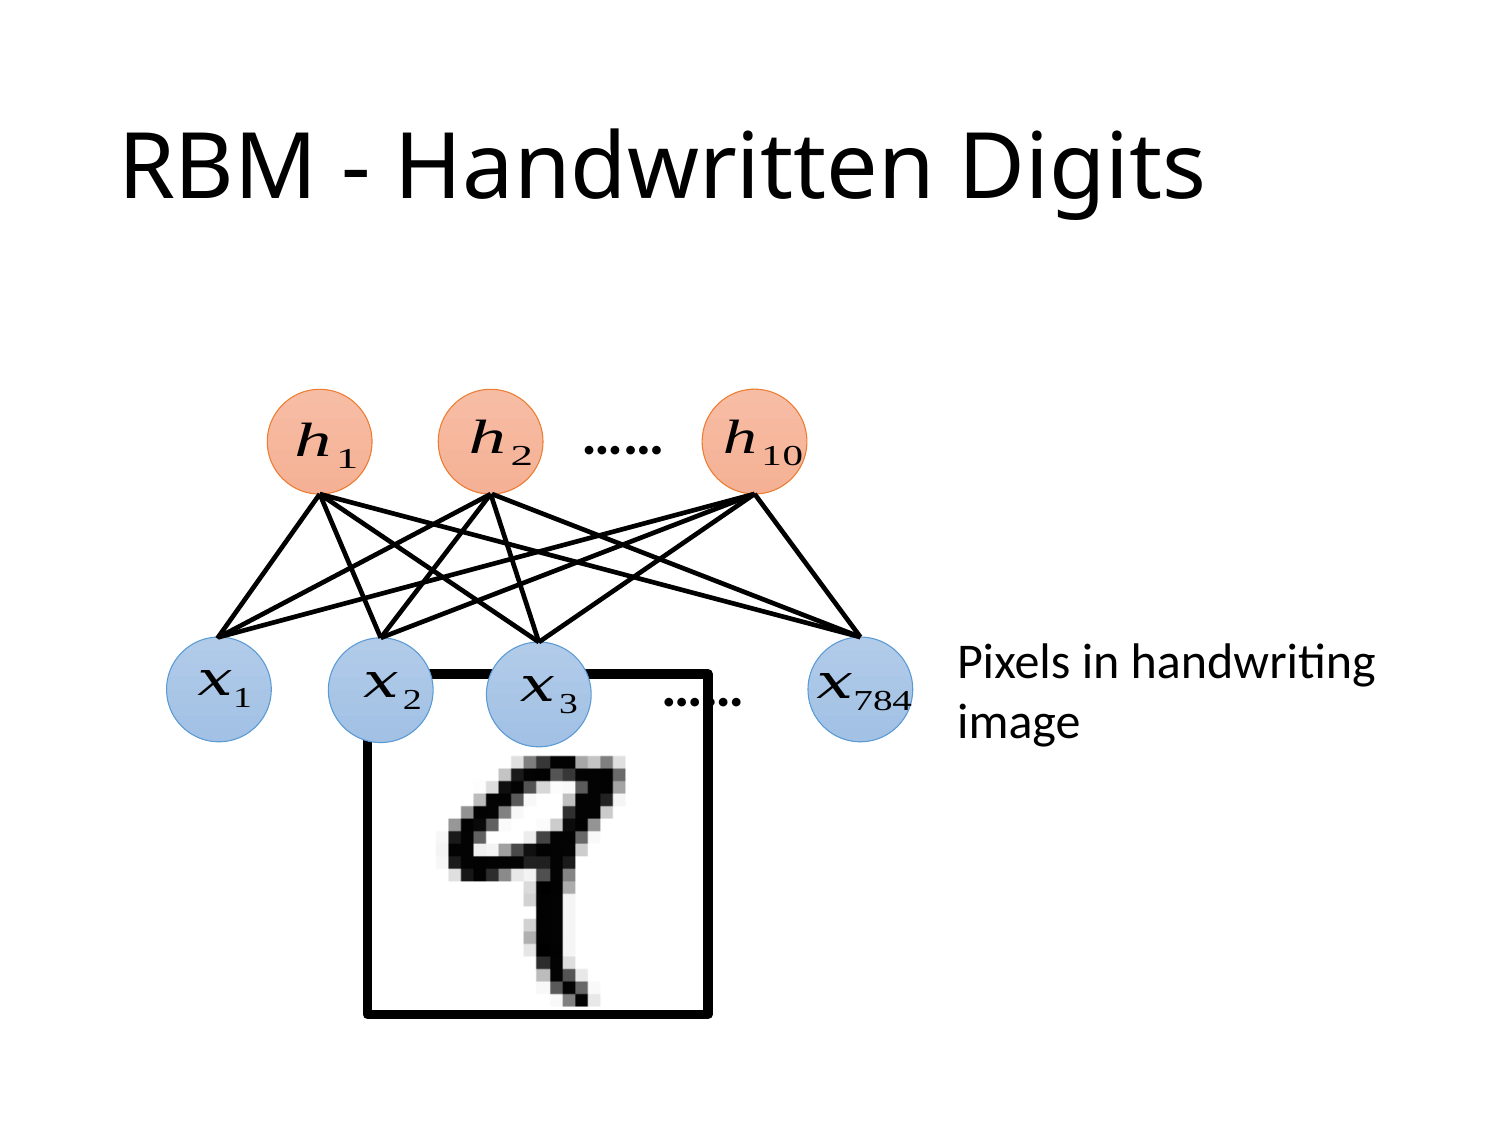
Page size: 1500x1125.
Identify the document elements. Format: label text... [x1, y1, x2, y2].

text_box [438, 389, 543, 493]
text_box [319, 494, 861, 638]
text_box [166, 636, 272, 742]
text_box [486, 643, 592, 747]
text_box …… [626, 640, 779, 726]
title RBM - Handwritten Digits [103, 59, 1397, 278]
picture [372, 678, 704, 1010]
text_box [539, 638, 755, 643]
text_box …… [546, 388, 699, 474]
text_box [807, 636, 916, 742]
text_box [328, 643, 434, 743]
text_box Pixels in handwriting image [942, 621, 1397, 756]
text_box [267, 389, 373, 493]
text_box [218, 493, 380, 638]
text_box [702, 389, 807, 493]
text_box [319, 638, 539, 643]
